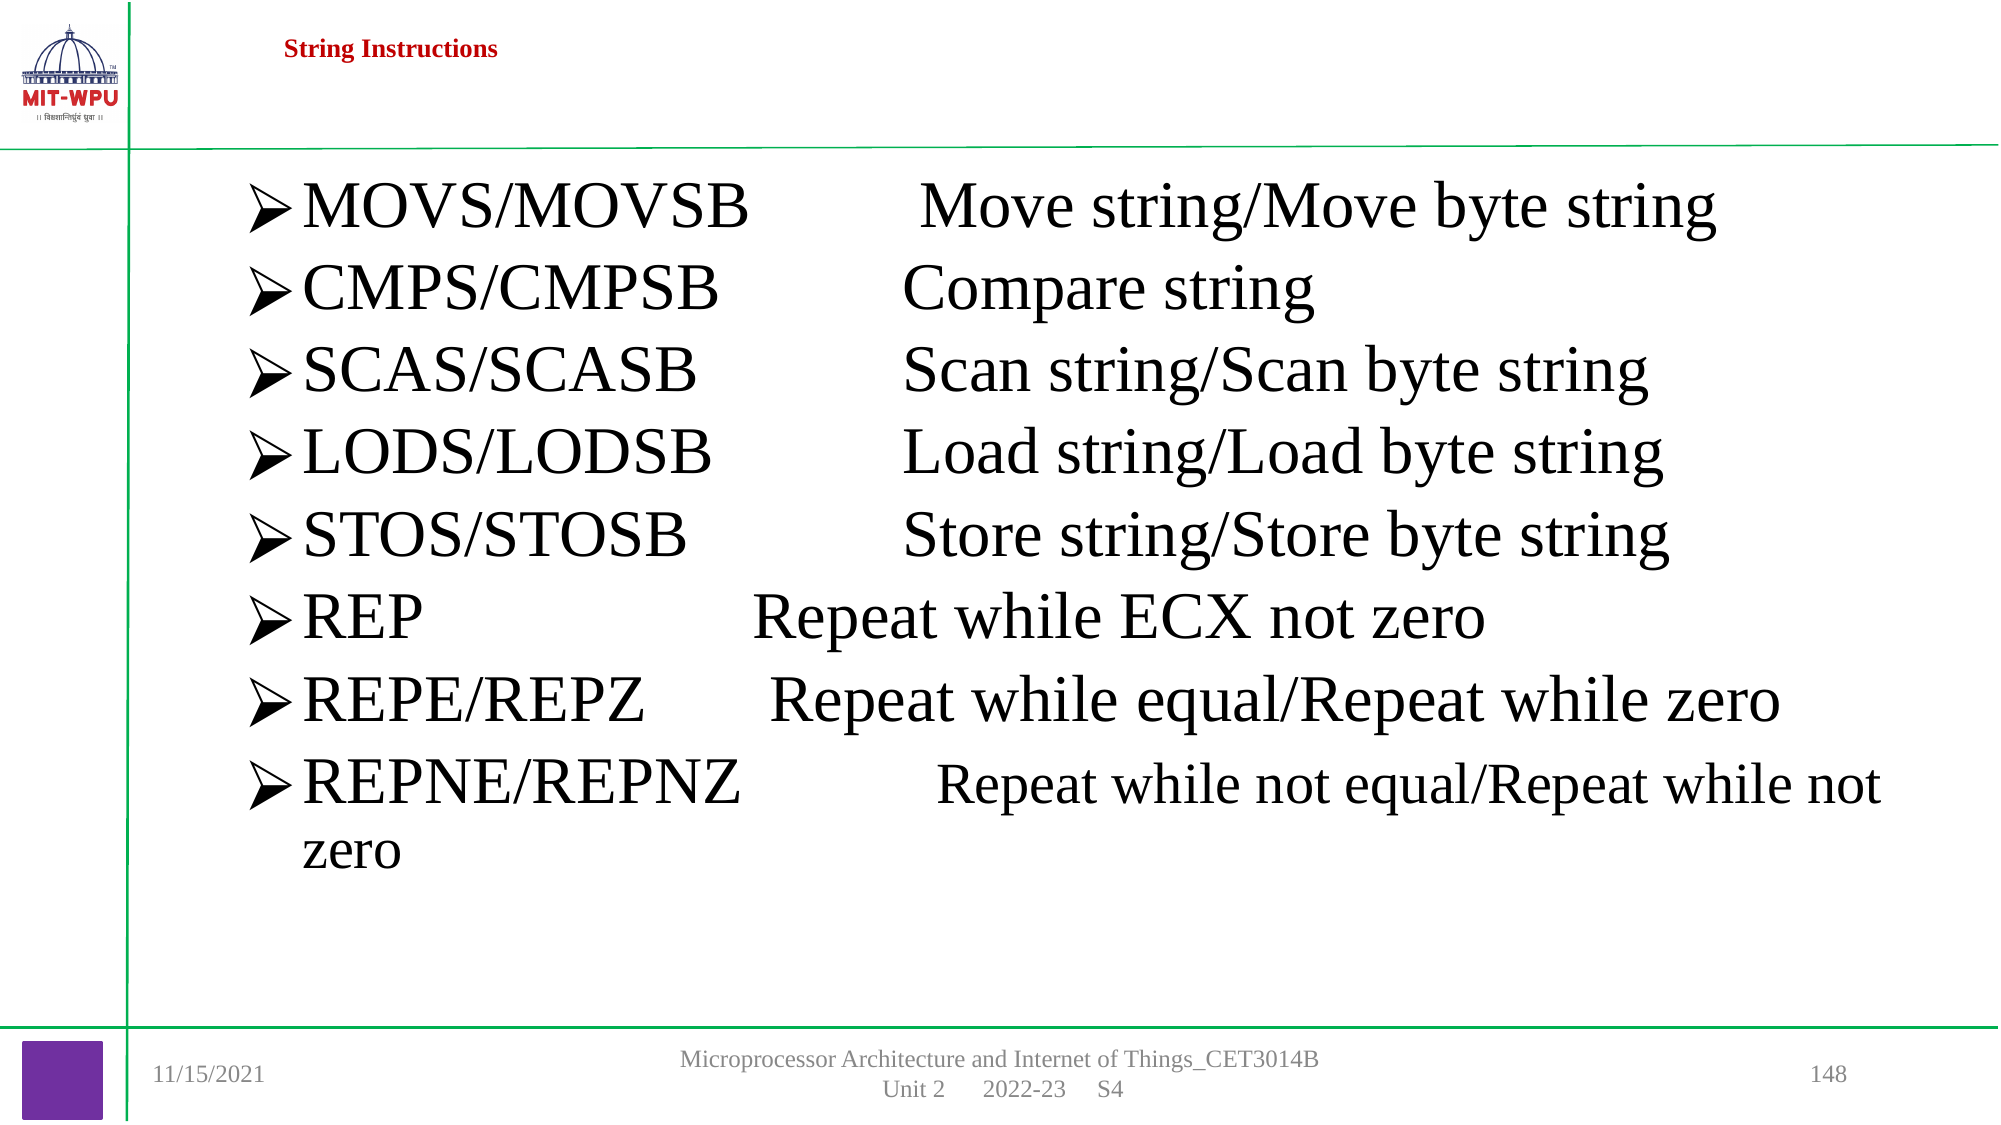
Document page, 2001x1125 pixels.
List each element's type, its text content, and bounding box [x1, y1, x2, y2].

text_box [126, 1, 130, 1027]
list MOVS/MOVSB Move string/Move byte string CMPS/CMPSB Compare string SCAS/SCASB Scan string/Scan byte string LODS/LODSB Load string/Load byte string STOS/STOSB Store string/Store byte string REP Repeat while ECX not zero REPE/REPZ Repeat while equal/Repeat while zero REPNE/REPNZ Repeat while not equal/Repeat while not zero [137, 162, 2000, 926]
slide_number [137, 1042, 588, 1103]
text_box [135, 144, 1999, 150]
footer Microprocessor Architecture and Internet of Things_CET3014B Unit 2 2022-23 S4 [662, 1042, 1338, 1103]
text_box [126, 1038, 130, 1122]
picture [20, 24, 126, 123]
text_box [23, 1042, 102, 1118]
title String Instructions [269, 0, 1872, 105]
slide_number ‹#› [1412, 1042, 1863, 1103]
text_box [0, 144, 121, 150]
